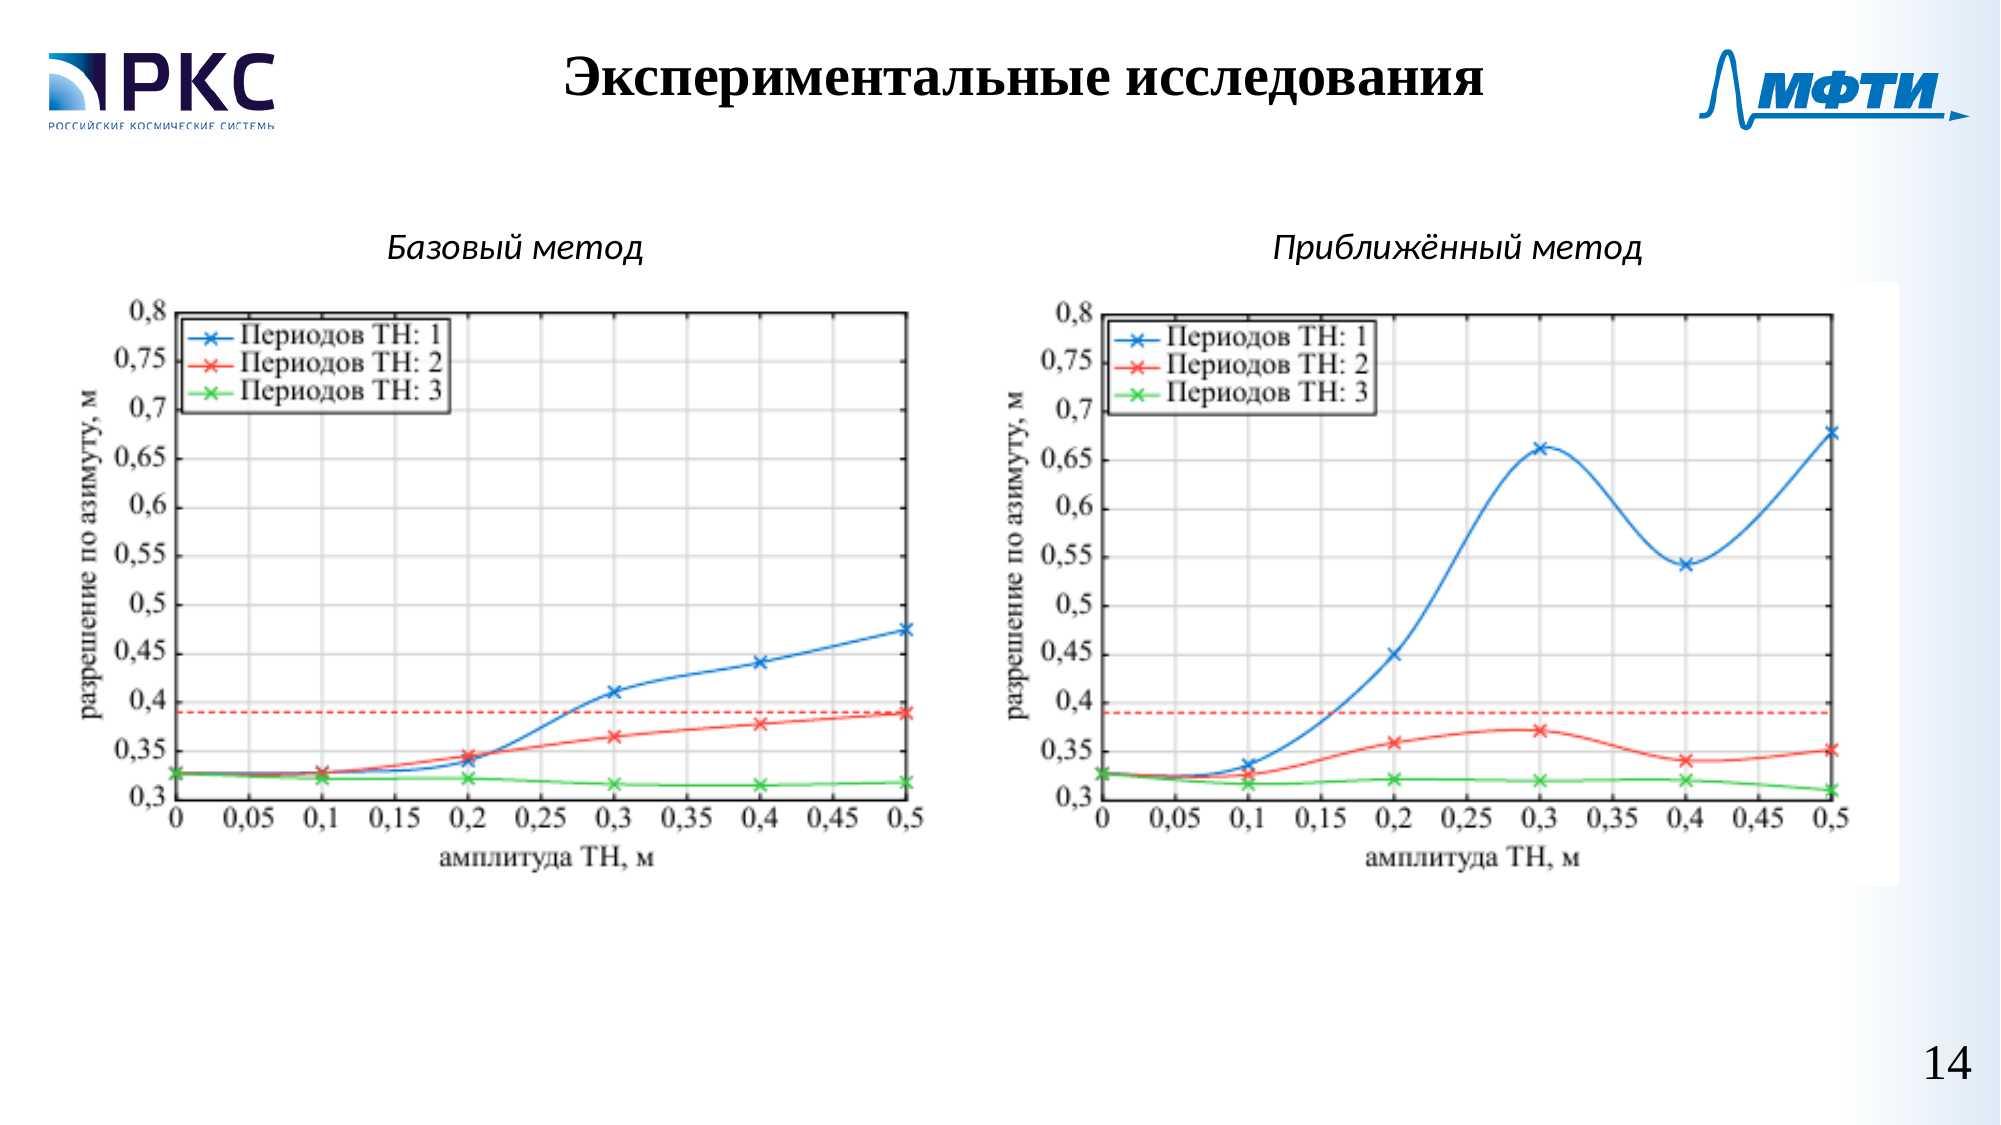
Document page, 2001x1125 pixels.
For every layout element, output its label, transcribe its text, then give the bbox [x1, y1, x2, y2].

text_box <номер> [1907, 1022, 2000, 1098]
text_box [262, 208, 1701, 294]
picture [1658, 0, 2000, 209]
text_box Базовый метод [371, 213, 797, 266]
picture [58, 281, 1900, 886]
text_box Экспериментальные исследования [442, 30, 1605, 167]
picture [47, 52, 275, 130]
text_box Приближённый метод [1257, 213, 1683, 266]
